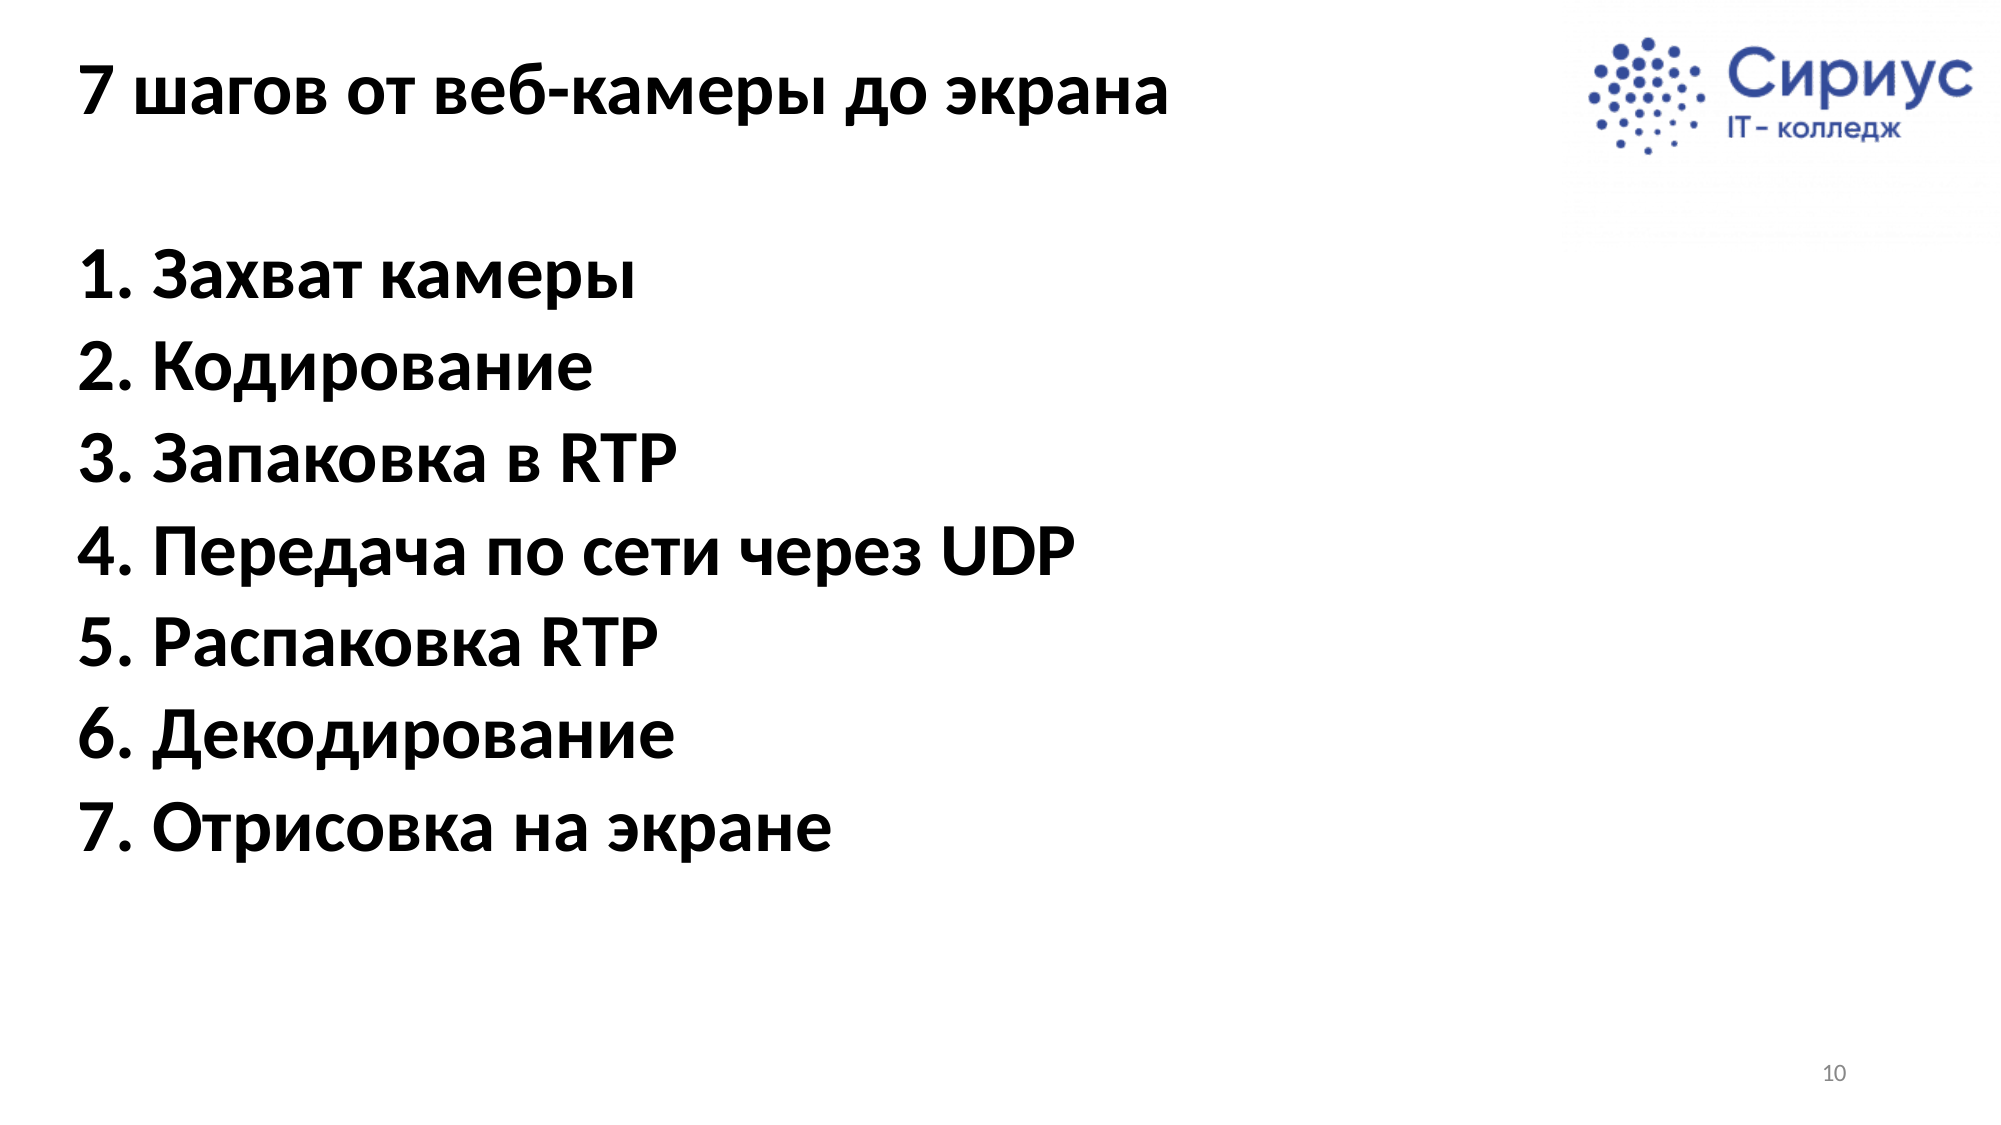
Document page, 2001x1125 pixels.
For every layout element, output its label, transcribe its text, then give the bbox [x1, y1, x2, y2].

text_box 7 шагов от веб-камеры до экрана 1. Захват камеры 2. Кодирование 3. Запаковка в RTP 4. Передача по сети через UDP 5. Распаковка RTP 6. Декодирование 7. Отрисовка на экране [74, 37, 1513, 867]
slide_number 10 [1819, 1060, 1856, 1125]
picture [1562, 0, 2000, 252]
